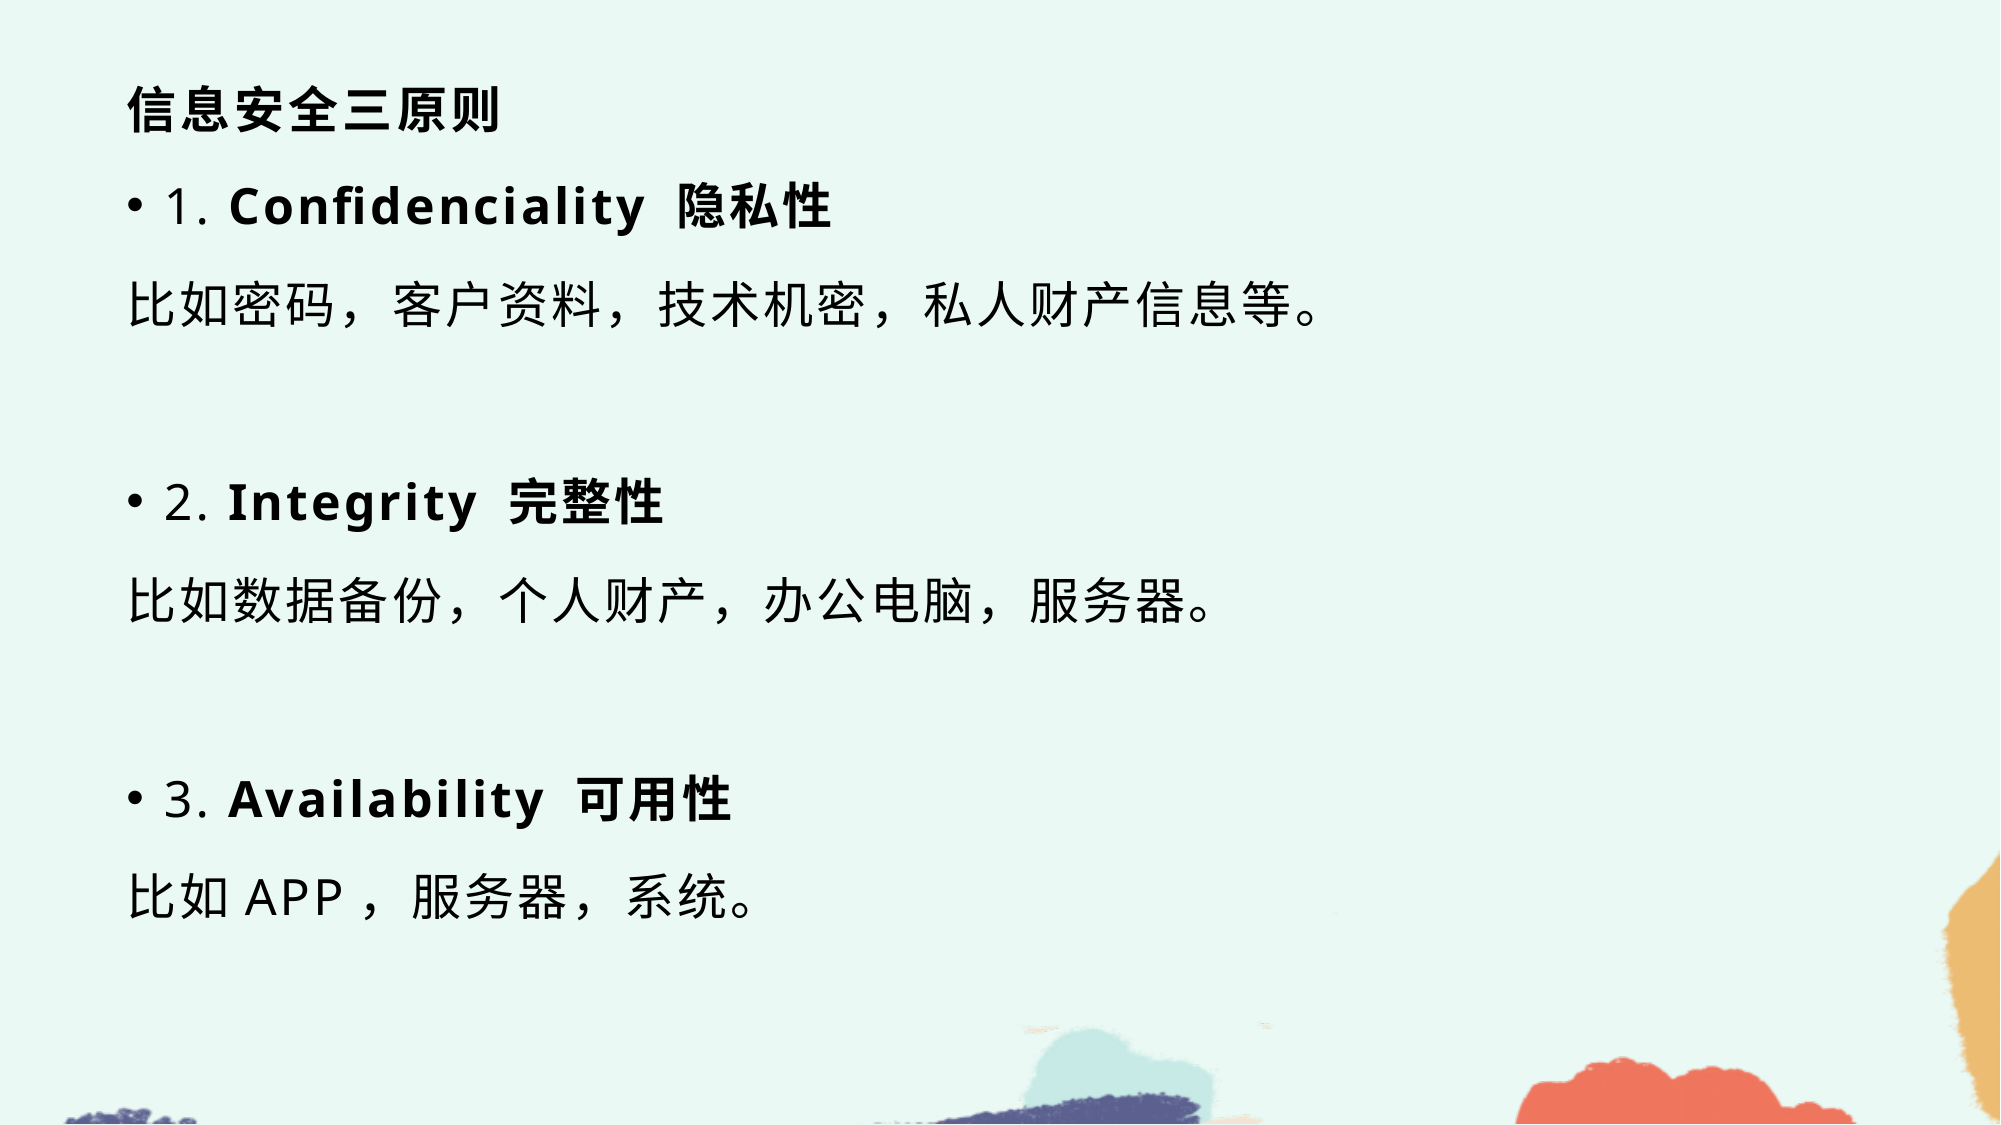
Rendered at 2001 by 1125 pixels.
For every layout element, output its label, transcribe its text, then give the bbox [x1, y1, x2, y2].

picture [6, 847, 2000, 1124]
list 1. Confidenciality 隐私性 比如密码，客户资料，技术机密，私人财产信息等。 2. Integrity 完整性 比如数据备份，个人财产，办公电脑，服务器。 3. Availability 可用性 比如APP，服务器，系统。 [109, 156, 1891, 1041]
title 信息安全三原则 [109, 72, 1891, 146]
